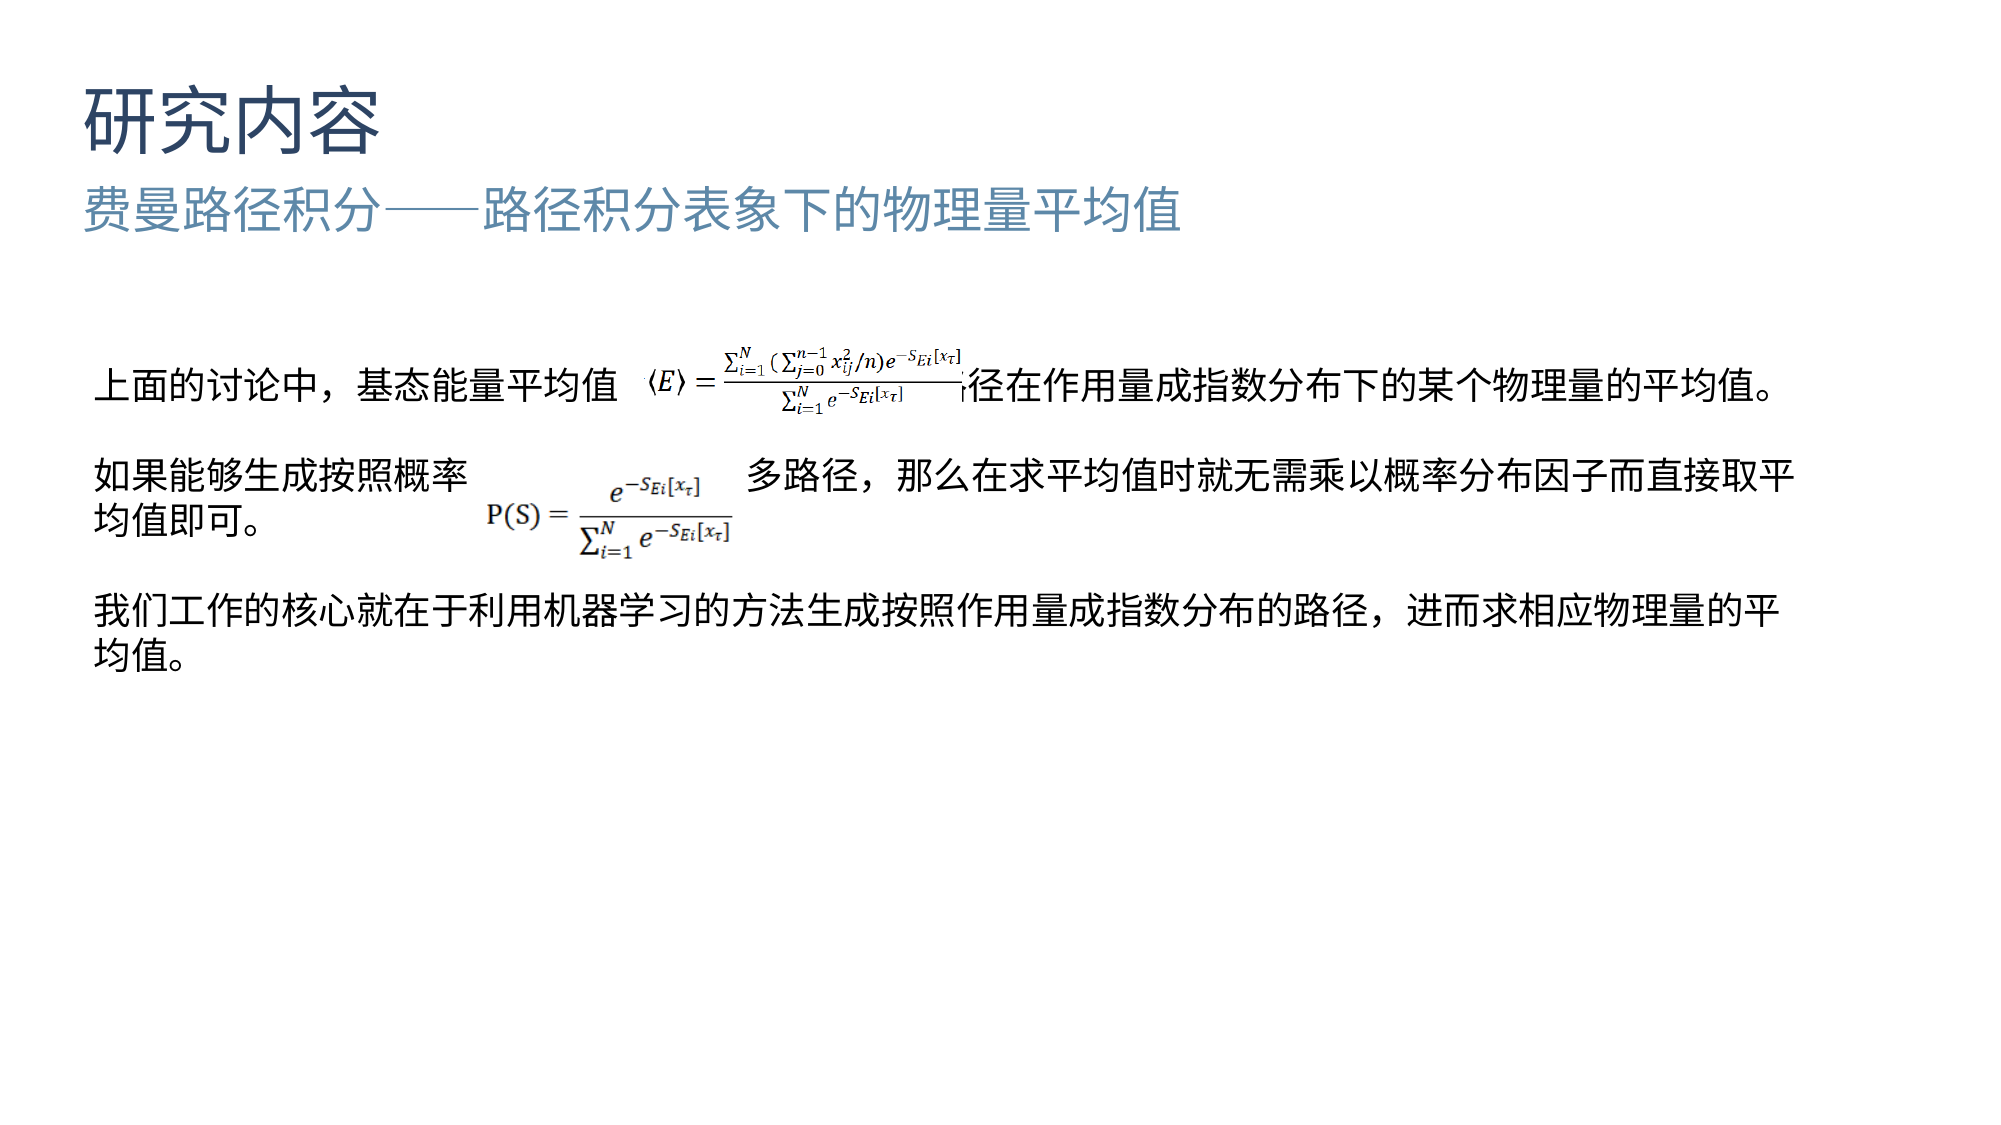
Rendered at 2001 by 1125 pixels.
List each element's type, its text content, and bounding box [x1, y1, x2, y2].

picture [471, 457, 744, 570]
text_box 上面的讨论中，基态能量平均值 是求所有路径在作用量成指数分布下的某个物理量的平均值。 如果能够生成按照概率 分布的许多路径，那么在求平均值时就无需乘以概率分布因子而直接取平均值即可。 我们工作的核心就在于利用机器学习的方法生成按照作用量成指数分布的路径，进而求相应物理量的平均值。 [78, 354, 1818, 894]
picture [644, 335, 962, 422]
text_box 研究内容 费曼路径积分——路径积分表象下的物理量平均值 [68, 44, 1198, 247]
